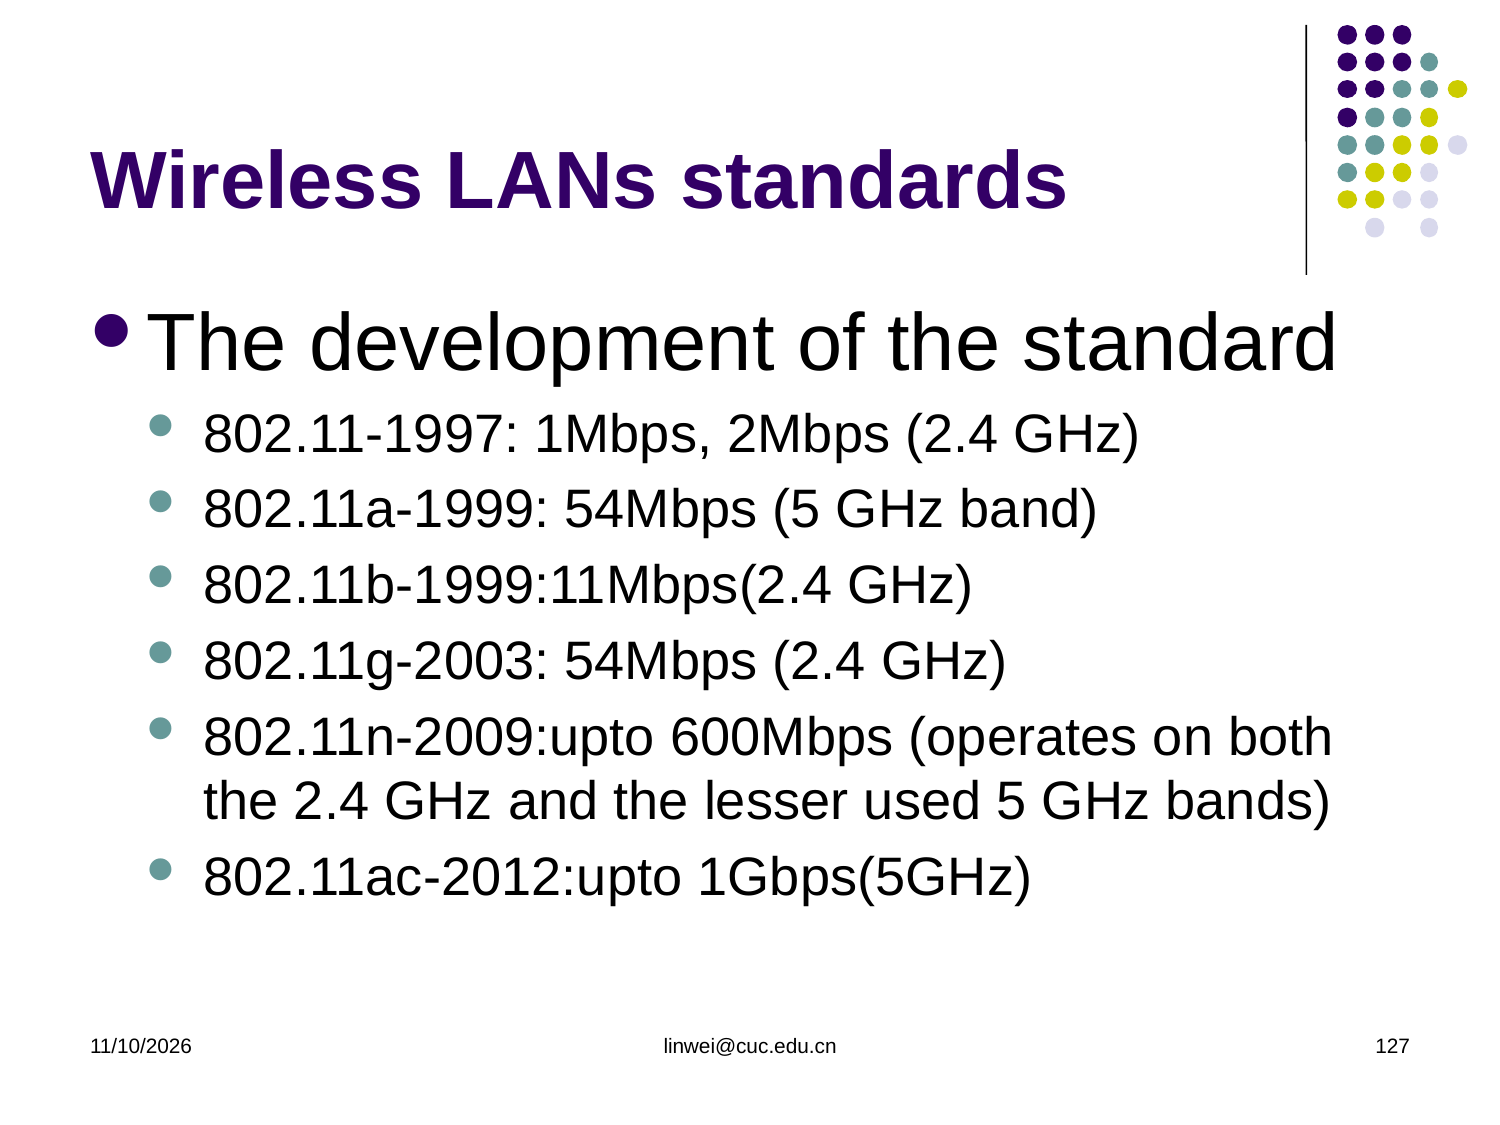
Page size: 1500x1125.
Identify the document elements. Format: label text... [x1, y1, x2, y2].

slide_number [74, 1024, 426, 1101]
title Wireless LANs standards [75, 20, 1313, 233]
slide_number 127 [1074, 1024, 1426, 1101]
list The development of the standard 802.11-1997: 1Mbps, 2Mbps (2.4 GHz) 802.11a-1999: 54Mbps (5 GHz band) 802.11b-1999:11Mbps(2.4 GHz) 802.11g-2003: 54Mbps (2.4 GHz) 802.11n-2009:upto 600Mbps (operates on both the 2.4 GHz and the lesser used 5 GHz bands) 802.11ac-2012:upto 1Gbps(5GHz) [75, 282, 1425, 1006]
footer linwei@cuc.edu.cn [512, 1024, 988, 1101]
